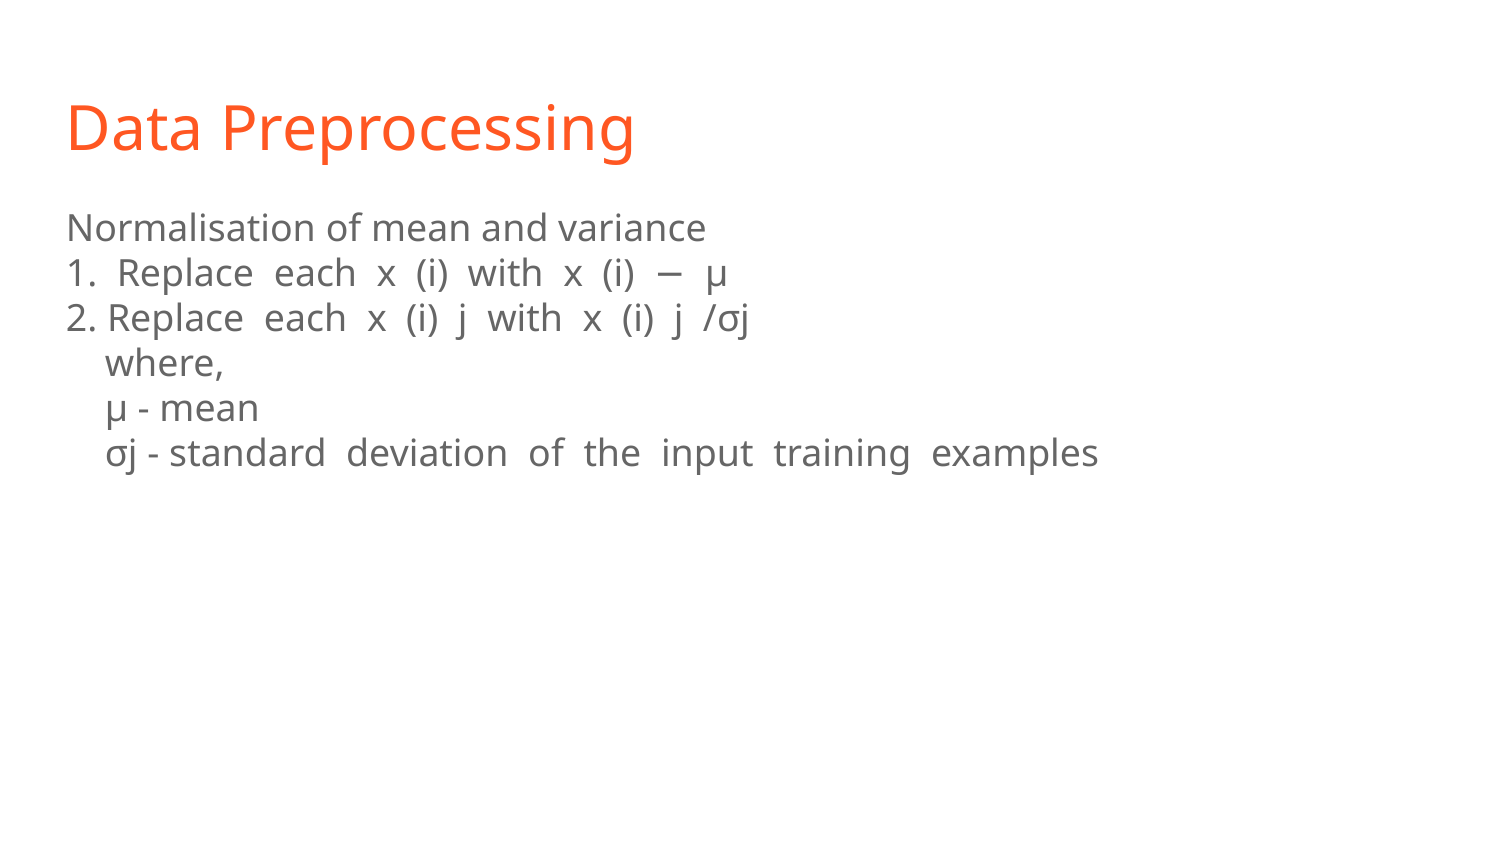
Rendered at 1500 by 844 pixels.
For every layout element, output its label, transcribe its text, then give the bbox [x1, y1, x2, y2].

text_box Data Preprocessing [51, 72, 1449, 167]
text_box Normalisation of mean and variance 1. Replace ​ ​each ​ ​x ​ ​(i) ​ ​with ​ ​x ​ ​(i) ​ ​− ​ ​µ 2. ​Replace ​ ​each ​ ​x ​ ​(i) ​ ​j ​ ​with ​ ​x ​ ​(i) ​ ​j ​ ​/σj ​ ​ ​ where, µ - mean σj -​ ​​standard ​ ​deviation ​ ​of ​ ​the ​ ​input ​ ​training ​ ​examples [51, 189, 1449, 750]
